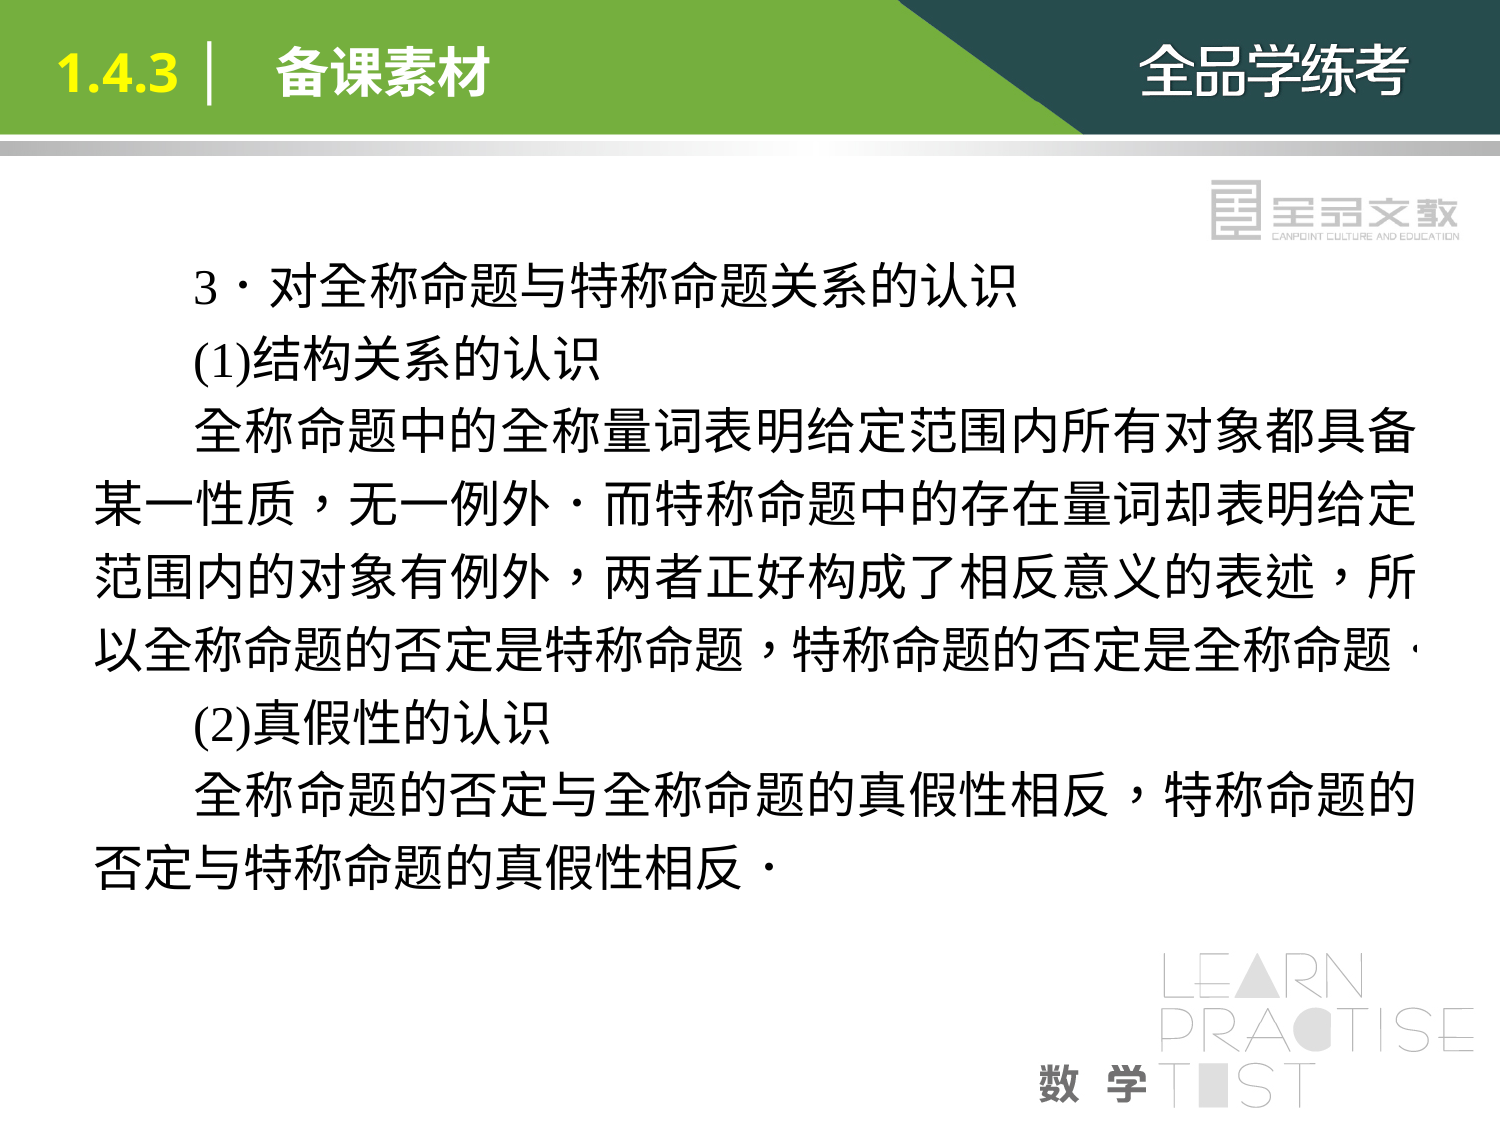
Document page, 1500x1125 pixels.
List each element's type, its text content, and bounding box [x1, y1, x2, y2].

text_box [93, 245, 1417, 1125]
text_box 1.4.3 │ 备课素材 [41, 30, 1057, 111]
picture [0, 0, 1500, 1125]
